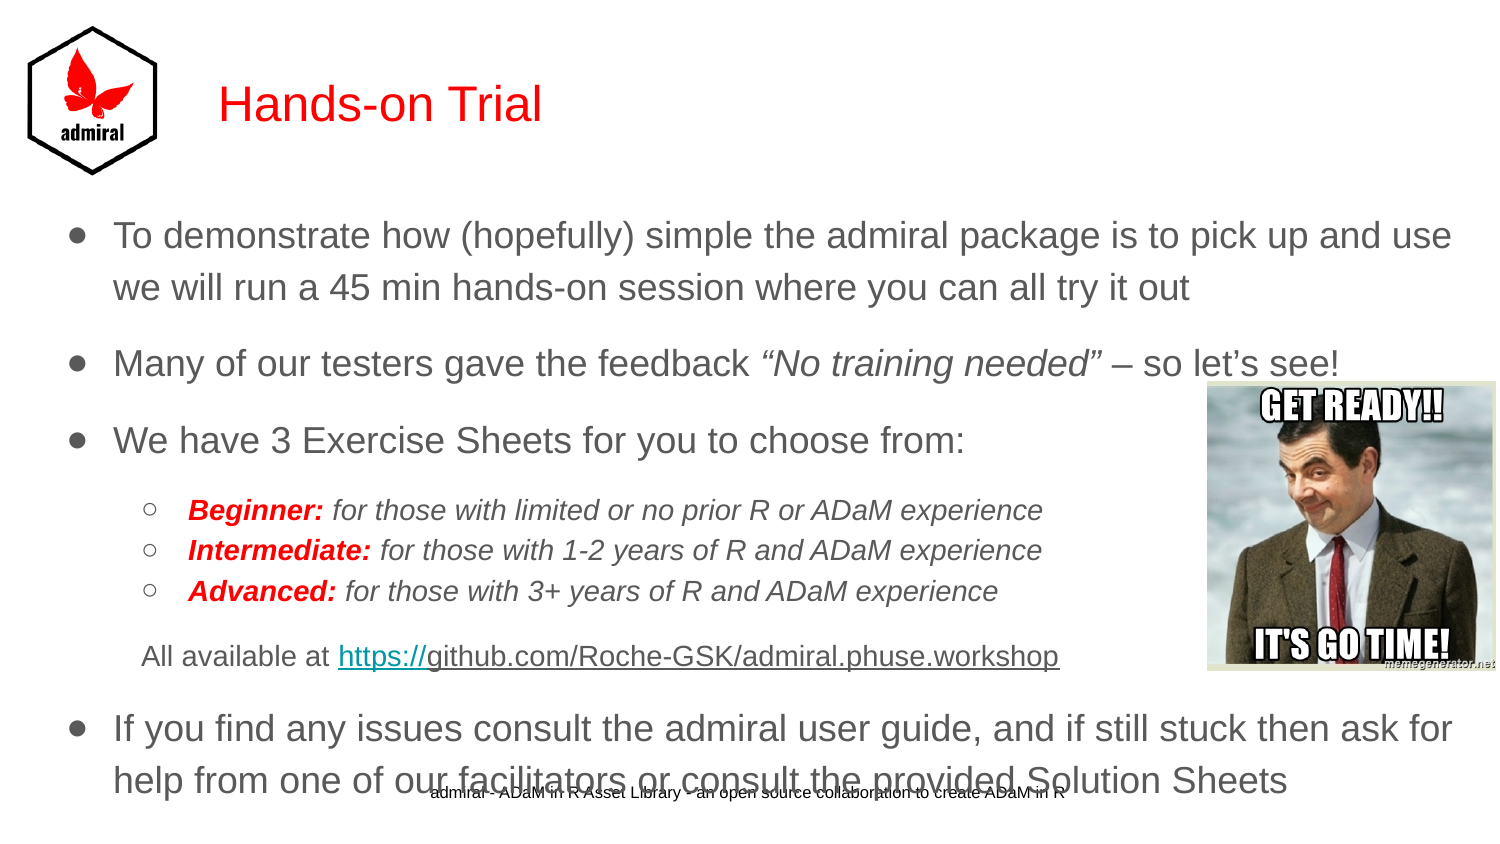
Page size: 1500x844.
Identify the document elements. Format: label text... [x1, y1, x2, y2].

list To demonstrate how (hopefully) simple the admiral package is to pick up and use we will run a 45 min hands-on session where you can all try it out Many of our testers gave the feedback “No training needed” – so let’s see! We have 3 Exercise Sheets for you to choose from: Beginner: for those with limited or no prior R or ADaM experience Intermediate: for those with 1-2 years of R and ADaM experience Advanced: for those with 3+ years of R and ADaM experience All available at https://github.com/Roche-GSK/admiral.phuse.workshop If you find any issues consult the admiral user guide, and if still stuck then ask for help from one of our facilitators or consult the provided Solution Sheets [51, 189, 1500, 833]
title Hands-on Trial [202, 55, 1500, 150]
picture [1206, 381, 1496, 671]
picture [27, 25, 158, 177]
